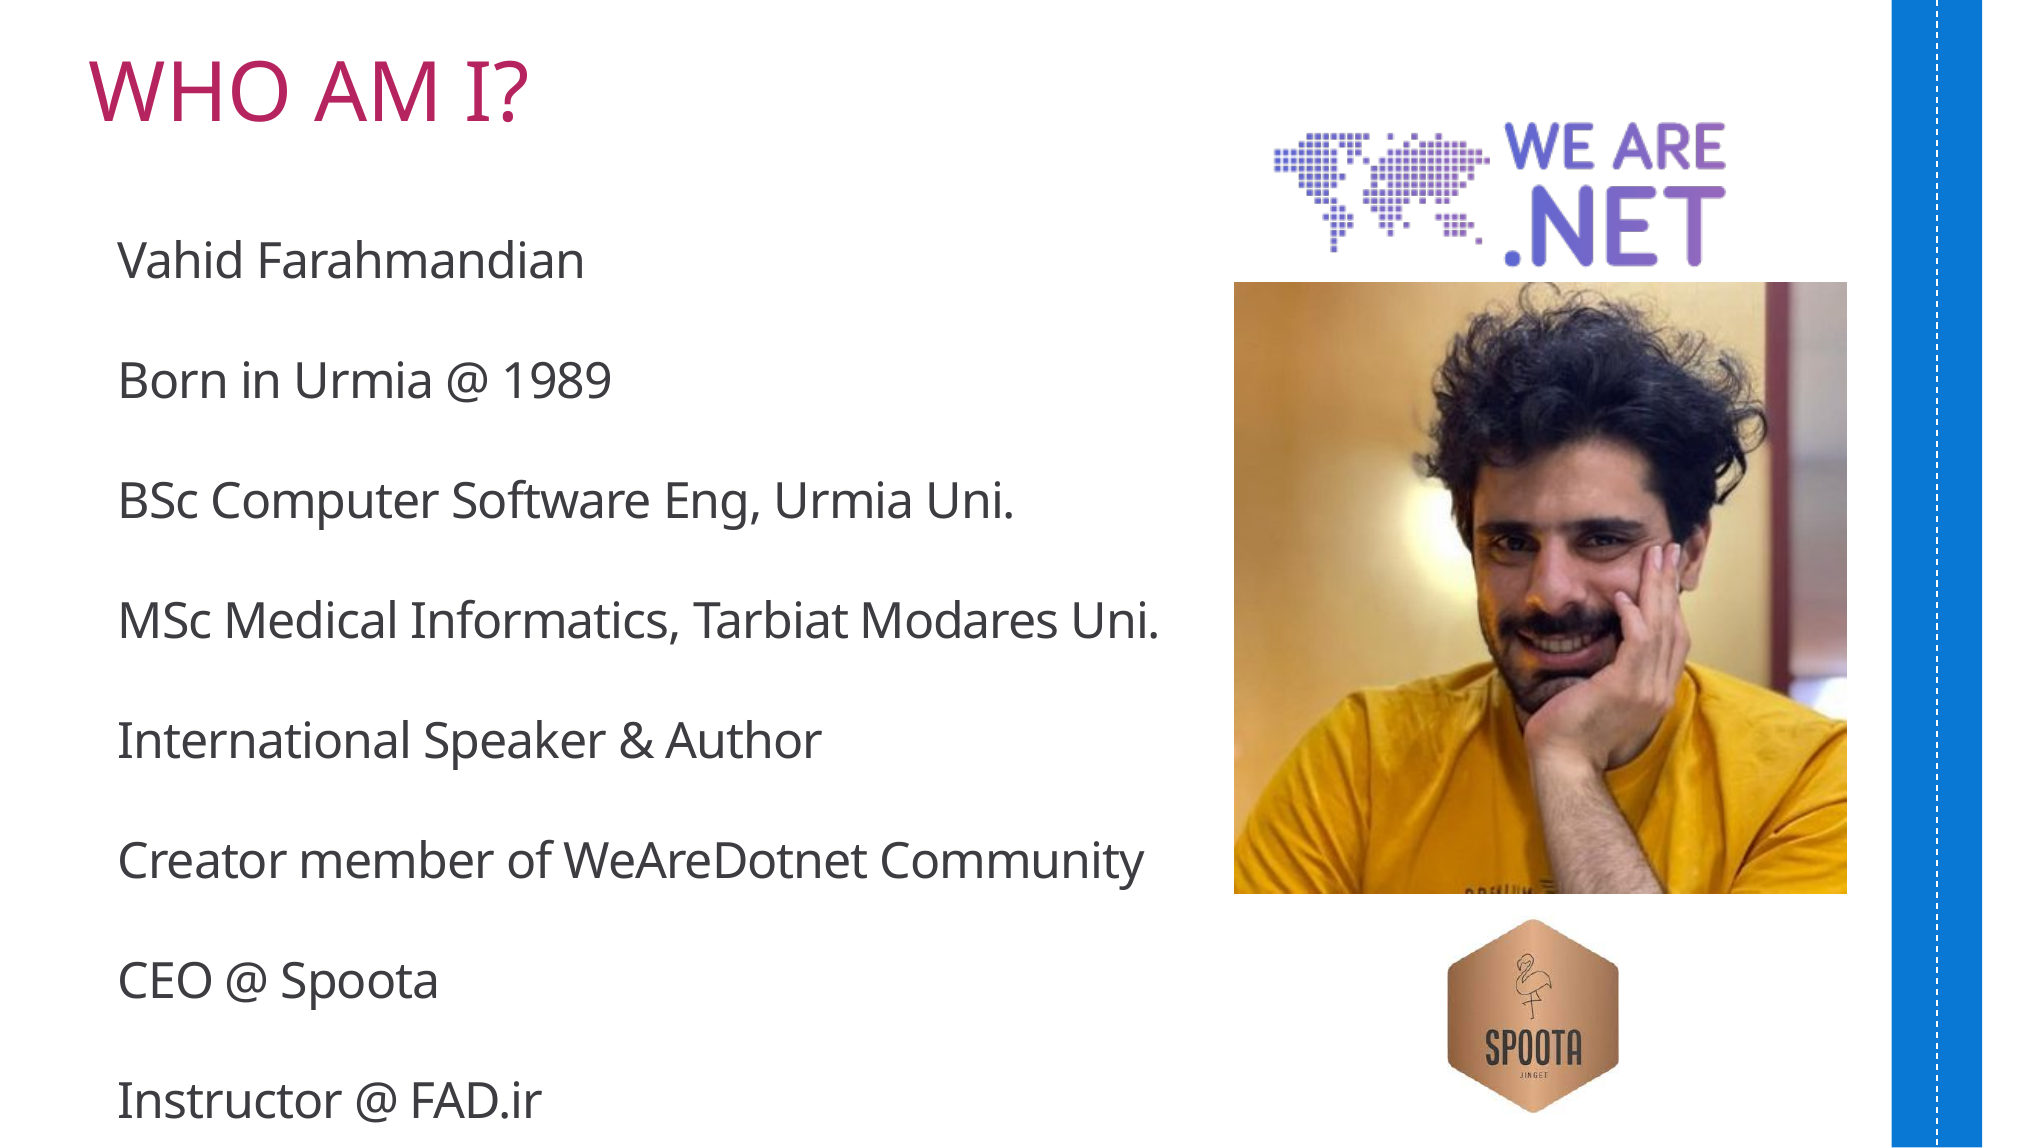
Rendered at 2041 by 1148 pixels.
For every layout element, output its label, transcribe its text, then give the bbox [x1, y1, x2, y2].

picture [1234, 109, 1847, 895]
text_box Who am I? [57, 28, 1816, 149]
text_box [1891, 0, 1983, 1148]
picture [1447, 916, 1619, 1114]
text_box Vahid Farahmandian Born in Urmia @ 1989 BSc Computer Software Eng, Urmia Uni. MSc Medical Informatics, Tarbiat Modares Uni. International Speaker & Author Creator member of WeAreDotnet Community CEO @ Spoota Instructor @ FAD.ir [103, 160, 1235, 1137]
